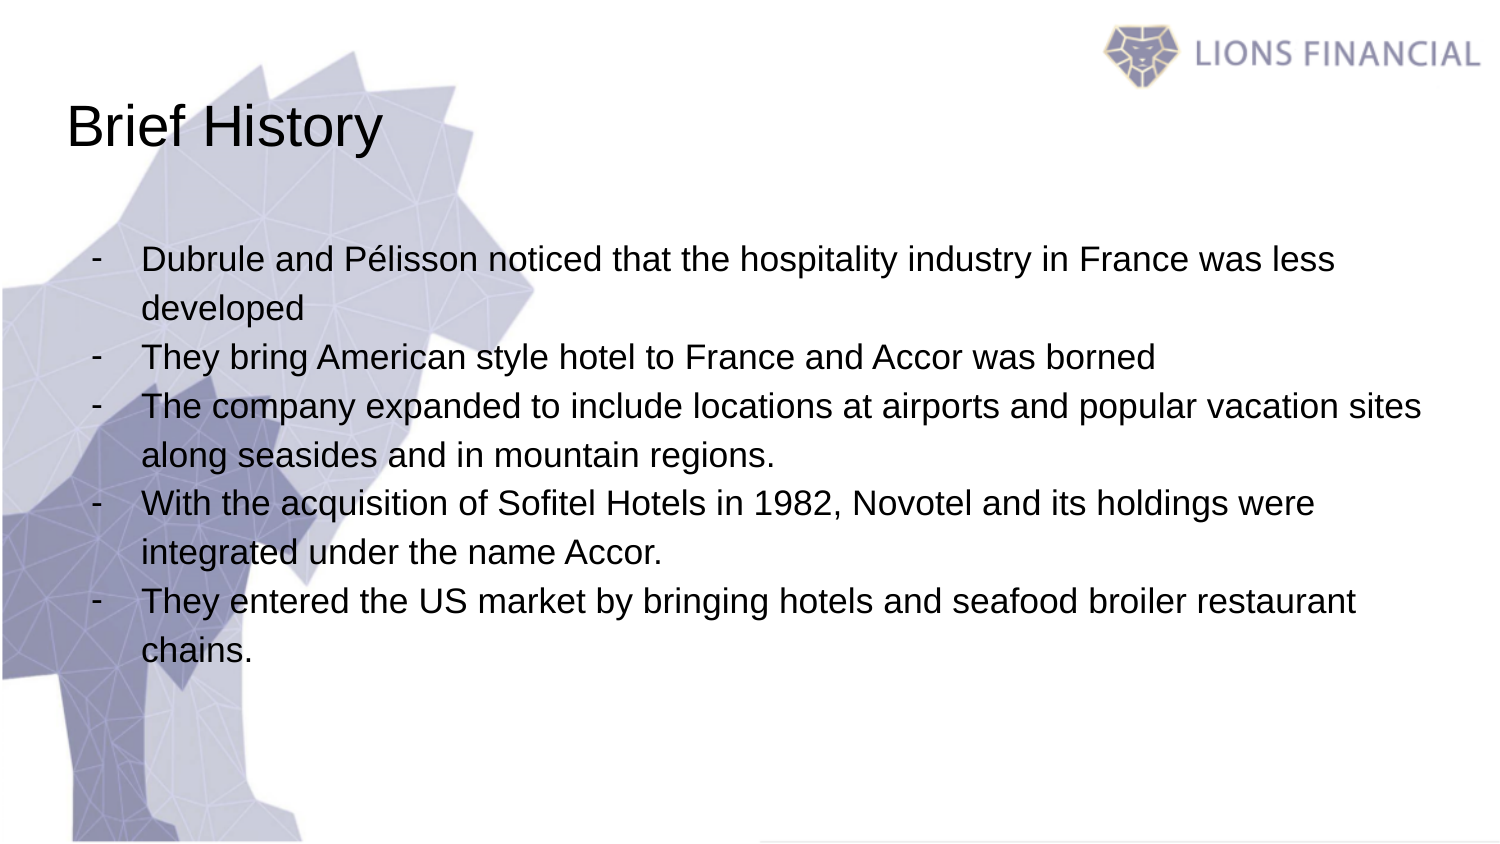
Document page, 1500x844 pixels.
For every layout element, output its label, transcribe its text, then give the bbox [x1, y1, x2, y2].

list Dubrule and Pélisson noticed that the hospitality industry in France was less developed They bring American style hotel to France and Accor was borned The company expanded to include locations at airports and popular vacation sites along seasides and in mountain regions. With the acquisition of Sofitel Hotels in 1982, Novotel and its holdings were integrated under the name Accor. They entered the US market by bringing hotels and seafood broiler restaurant chains. [51, 214, 1449, 775]
title Brief History [51, 72, 1449, 167]
picture [0, 0, 1500, 844]
